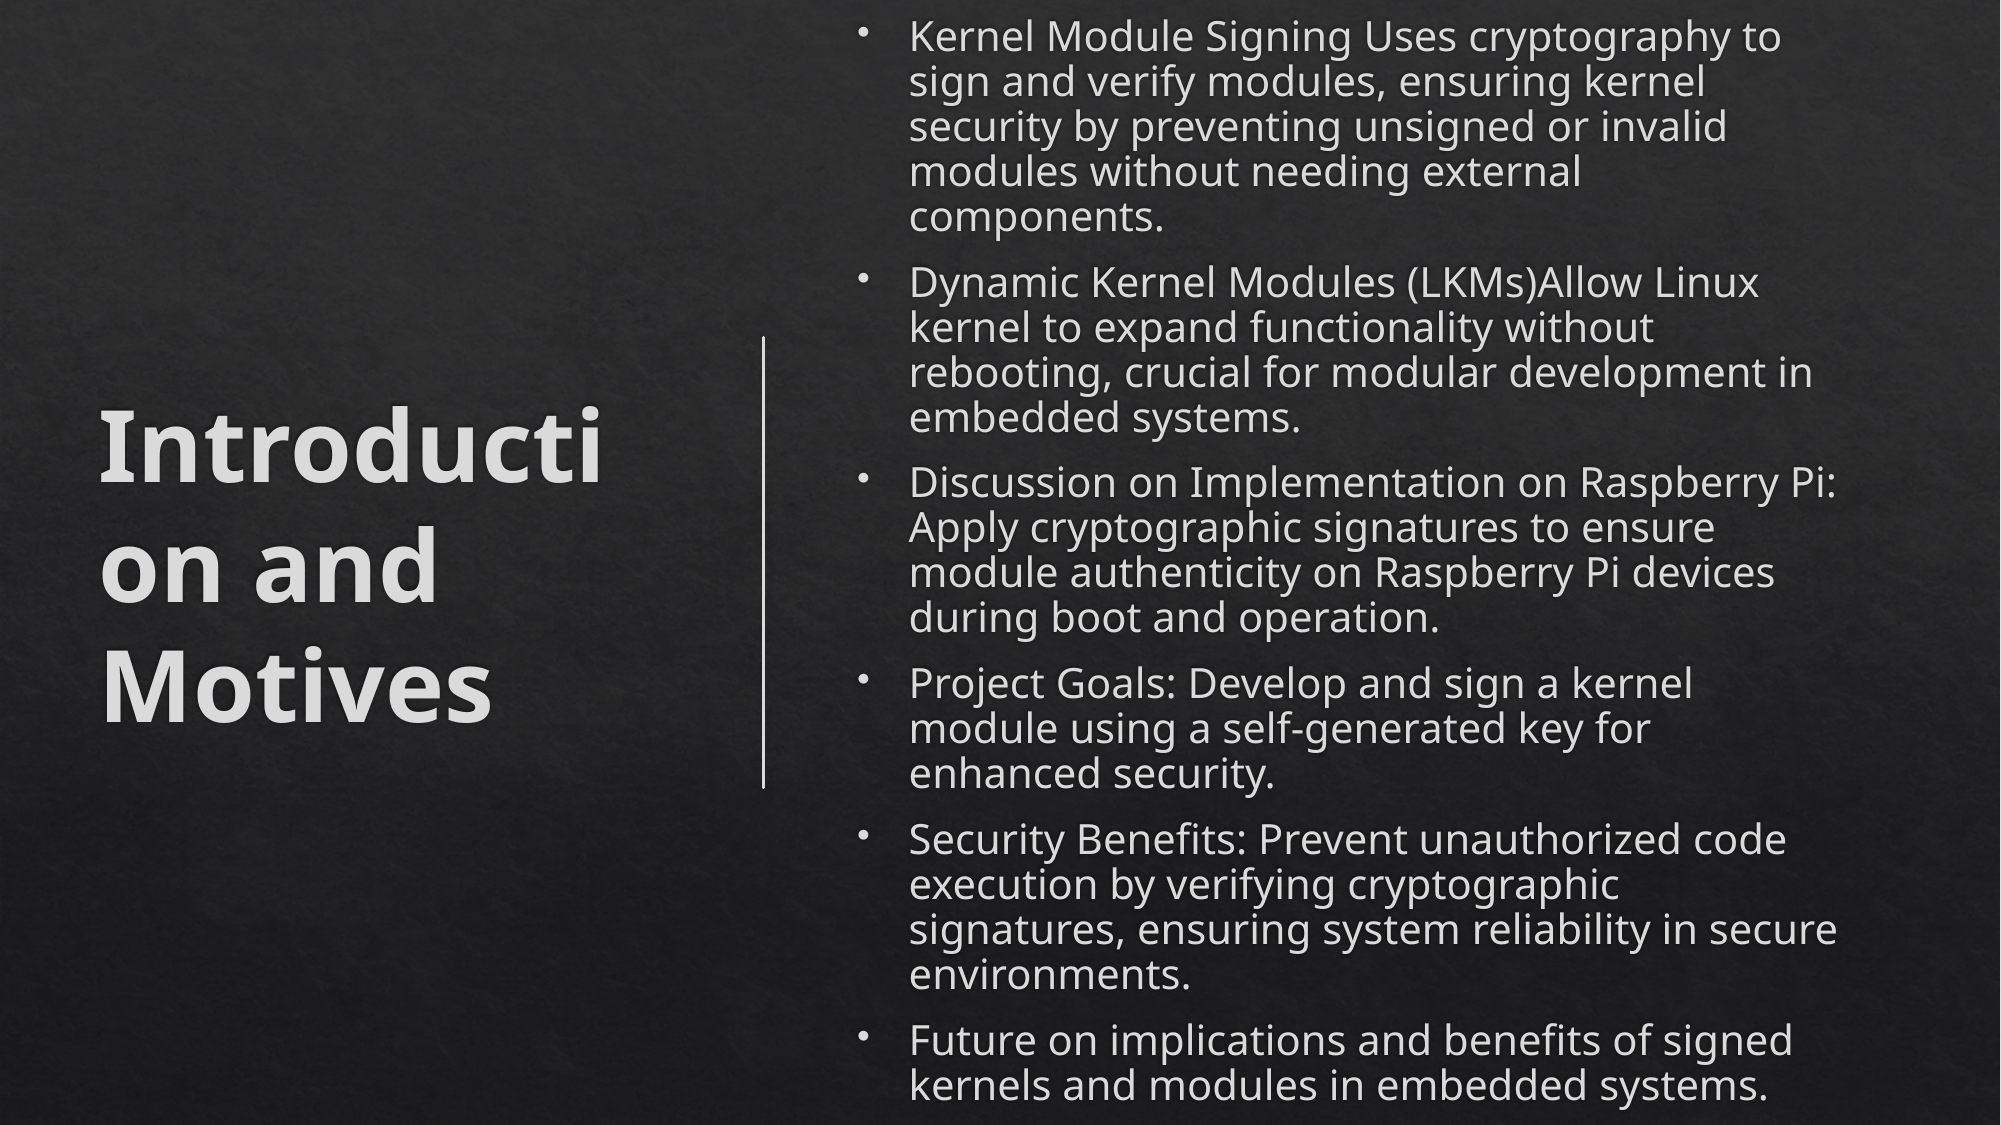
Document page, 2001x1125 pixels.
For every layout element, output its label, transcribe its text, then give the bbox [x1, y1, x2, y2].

list Kernel Module Signing Uses cryptography to sign and verify modules, ensuring kernel security by preventing unsigned or invalid modules without needing external components. Dynamic Kernel Modules (LKMs)Allow Linux kernel to expand functionality without rebooting, crucial for modular development in embedded systems. Discussion on Implementation on Raspberry Pi: Apply cryptographic signatures to ensure module authenticity on Raspberry Pi devices during boot and operation. Project Goals: Develop and sign a kernel module using a self-generated key for enhanced security. Security Benefits: Prevent unauthorized code execution by verifying cryptographic signatures, ensuring system reliability in secure environments. Future on implications and benefits of signed kernels and modules in embedded systems. [837, 50, 1862, 1075]
title Introduction and Motives [83, 183, 672, 942]
text_box [0, 0, 2000, 1125]
